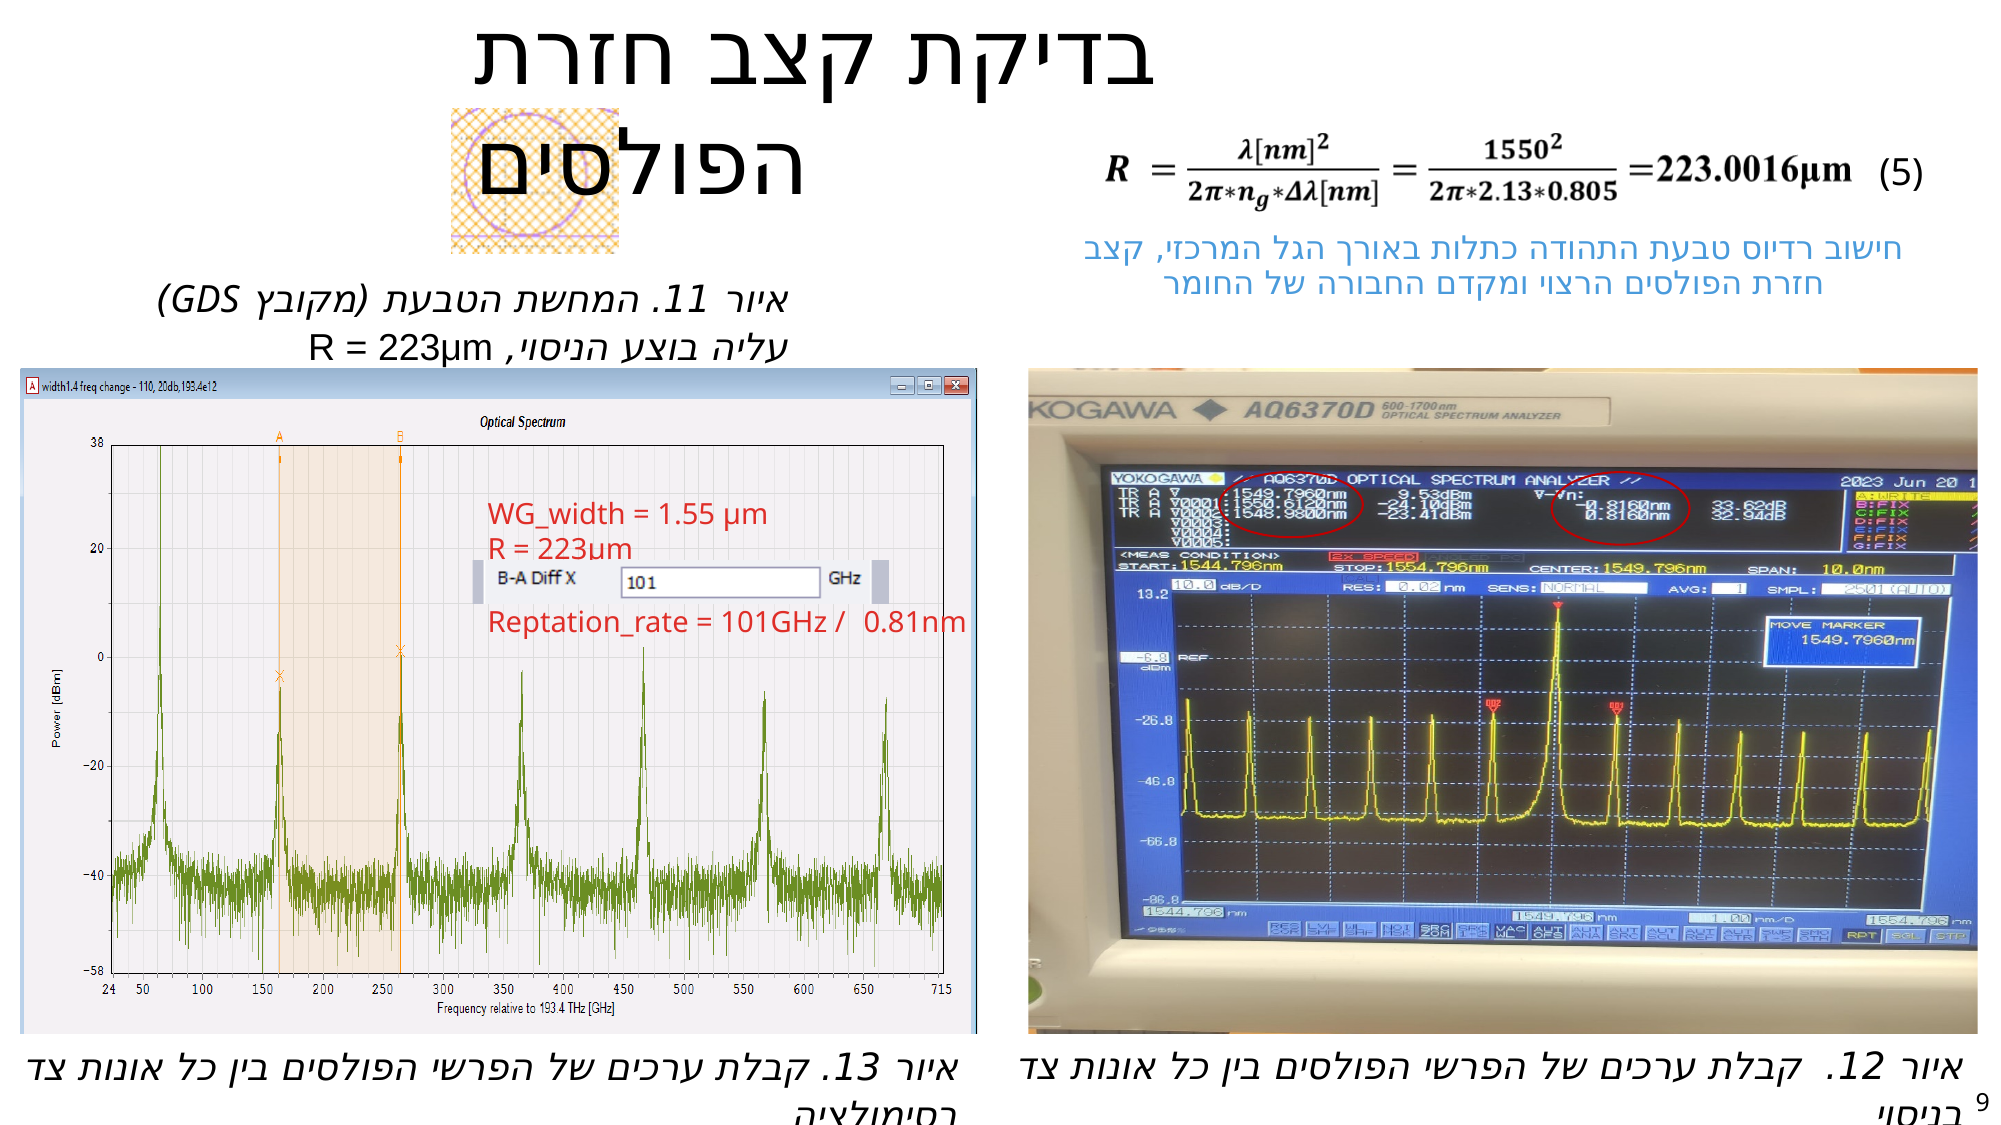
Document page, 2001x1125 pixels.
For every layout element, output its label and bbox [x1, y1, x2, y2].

text_box [117, 108, 803, 475]
text_box [1027, 368, 1978, 1034]
text_box [1046, 120, 1978, 333]
picture [0, 0, 2000, 1125]
